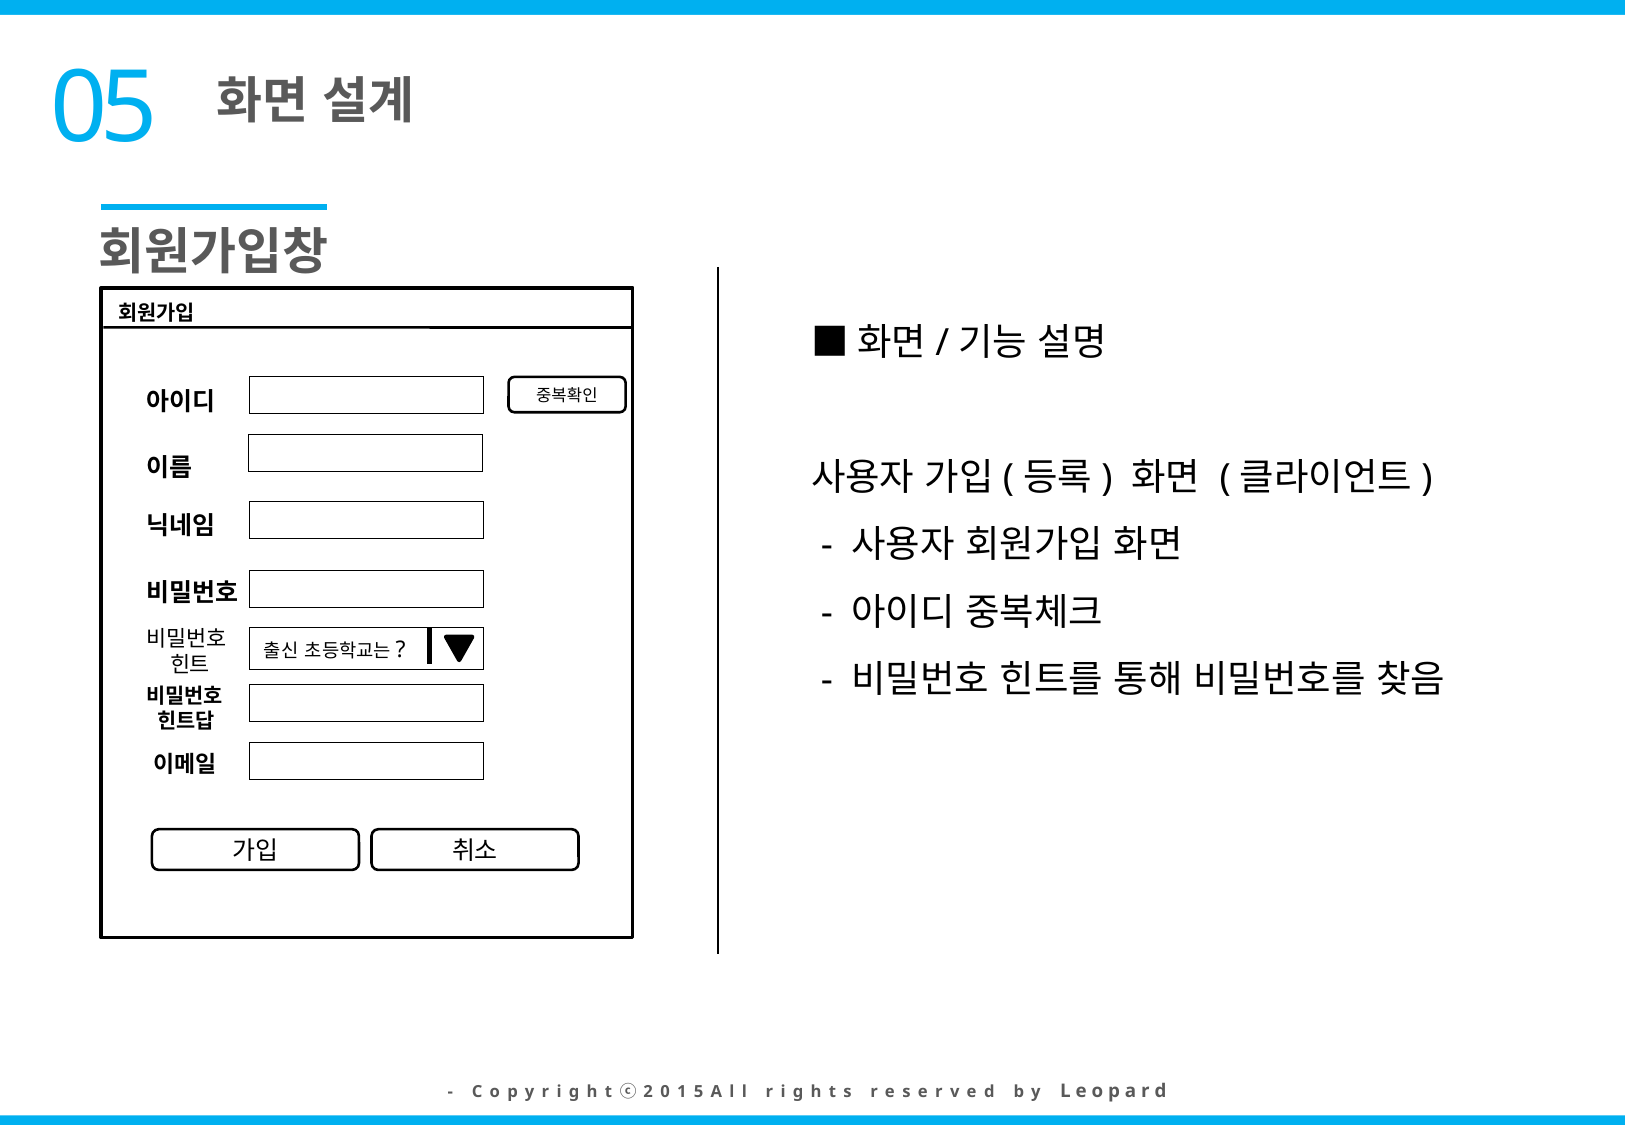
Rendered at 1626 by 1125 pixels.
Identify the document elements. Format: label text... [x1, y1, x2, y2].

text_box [100, 287, 633, 938]
text_box - Copyrightⓒ2015All rights reserved by L e o p a r d [373, 1070, 1246, 1111]
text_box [80, 180, 671, 280]
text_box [32, 29, 790, 172]
text_box [0, 13, 1625, 1118]
text_box ■화면/기능 설명 사용자 가입(등록) 화면 (클라이언트) - 사용자 회원가입 화면 - 아이디 중복체크 - 비밀번호 힌트를 통해 비밀번호를 찾음 [796, 287, 1545, 708]
